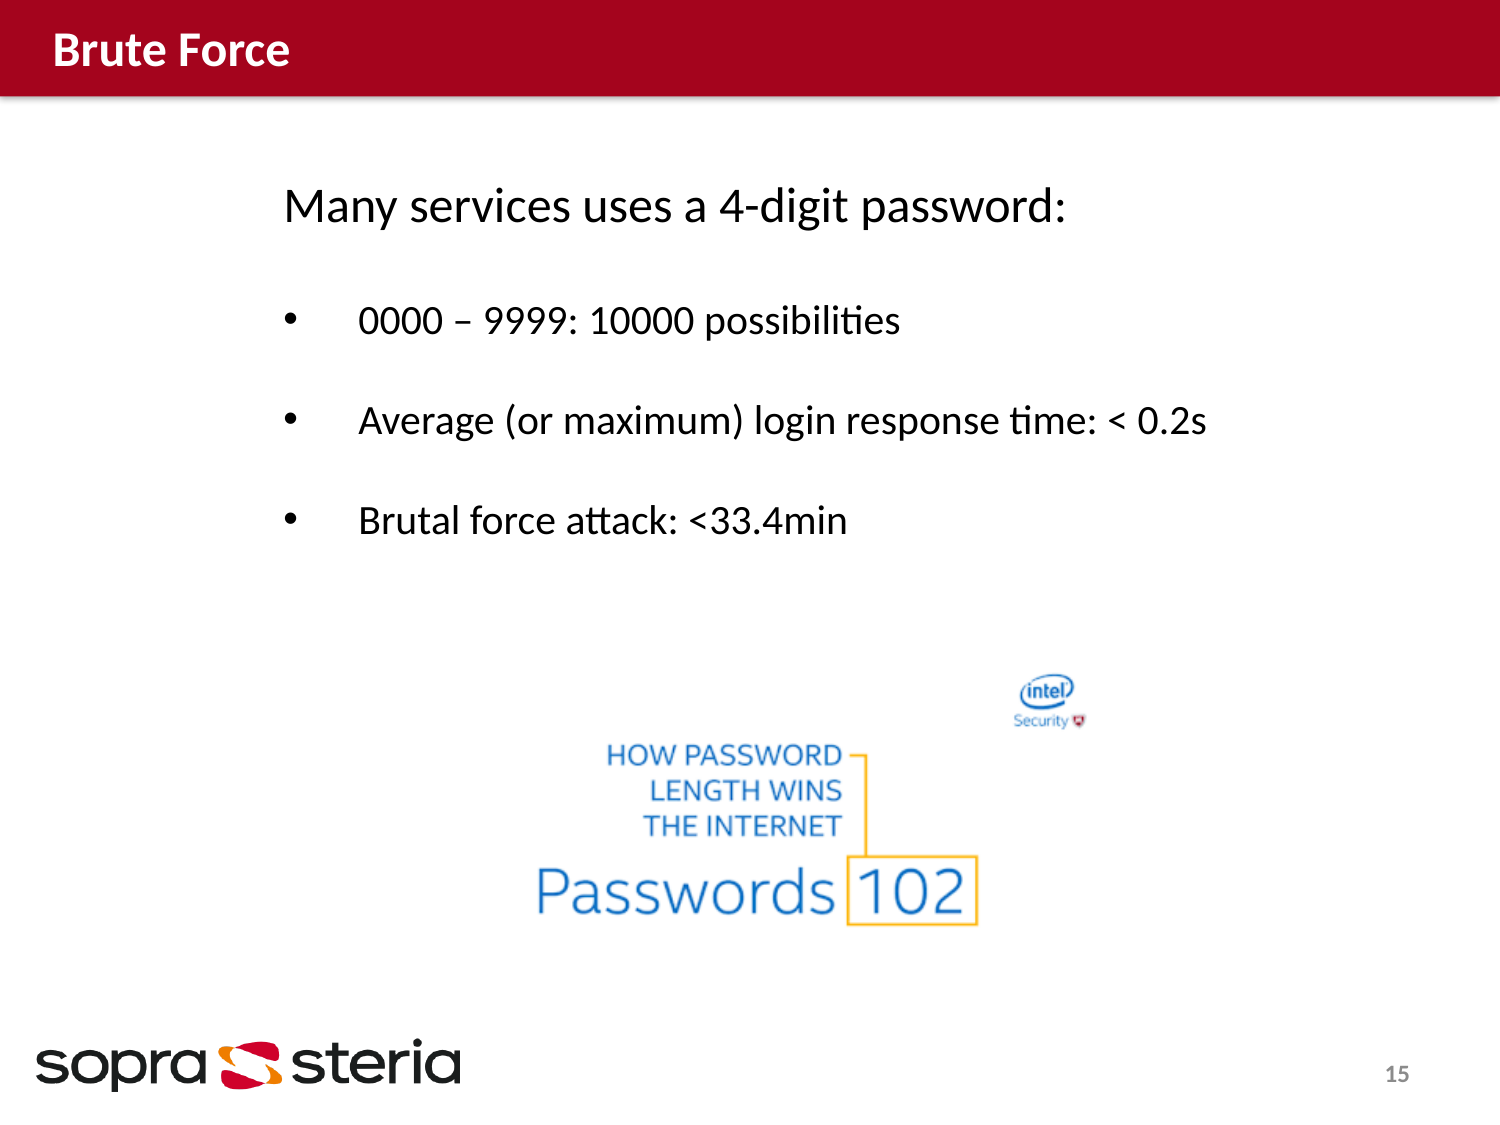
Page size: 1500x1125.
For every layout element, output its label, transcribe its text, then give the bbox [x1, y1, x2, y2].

picture [394, 645, 1115, 1001]
text_box [0, 0, 1500, 97]
picture [35, 1037, 460, 1093]
slide_number 15 [1074, 1042, 1425, 1103]
text_box Brute Force [37, 9, 306, 85]
text_box Many services uses a 4-digit password: 0000 – 9999: 10000 possibilities Average (or maximum) login response time: < 0.2s Brutal force attack: <33.4min [268, 96, 1244, 620]
